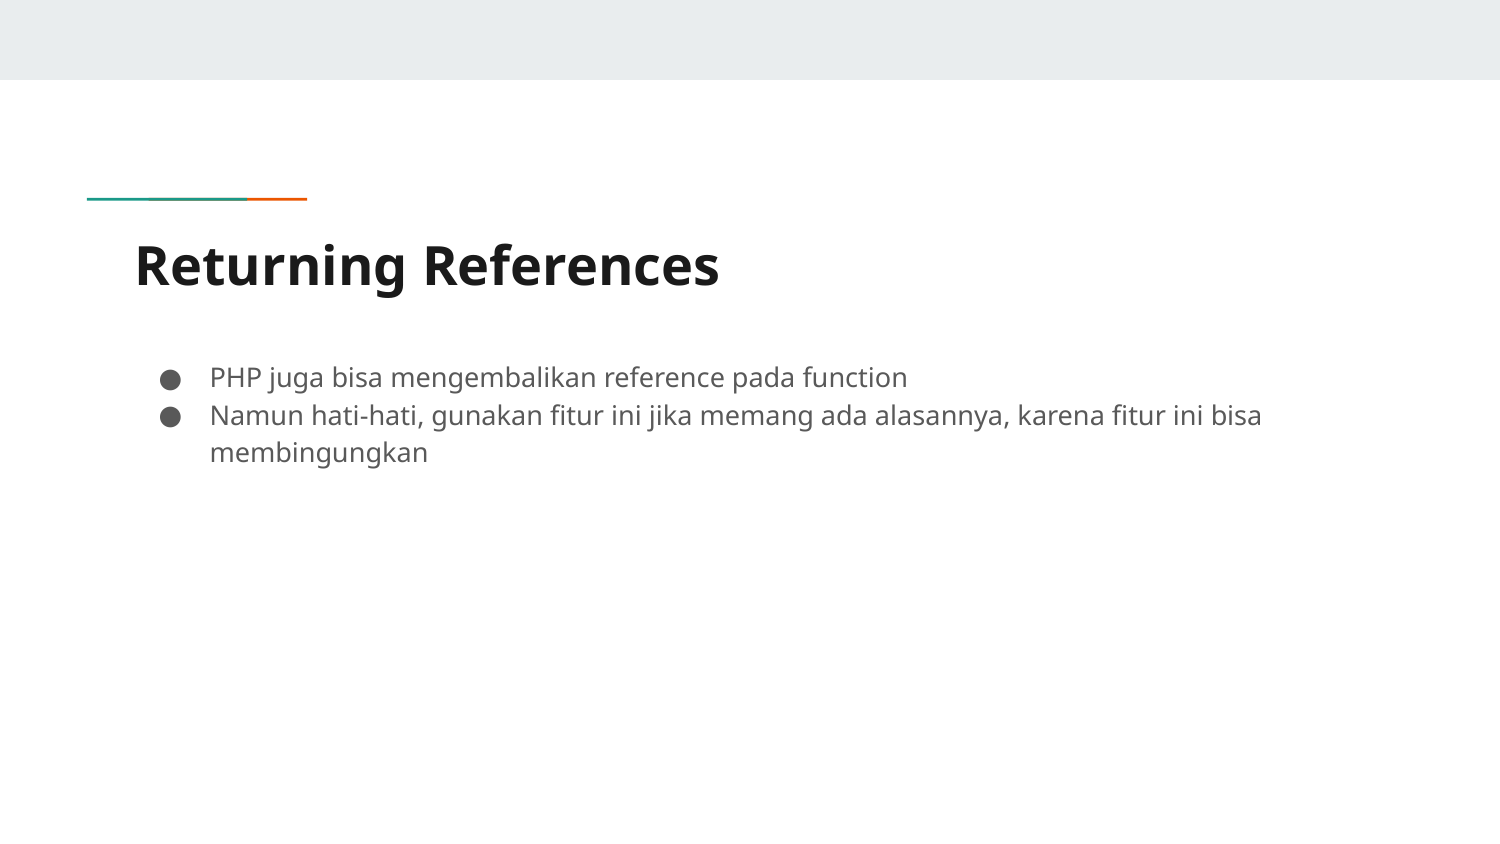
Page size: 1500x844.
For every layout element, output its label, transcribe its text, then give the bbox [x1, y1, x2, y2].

list PHP juga bisa mengembalikan reference pada function Namun hati-hati, gunakan fitur ini jika memang ada alasannya, karena fitur ini bisa membingungkan [119, 341, 1381, 712]
title Returning References [119, 216, 1381, 305]
